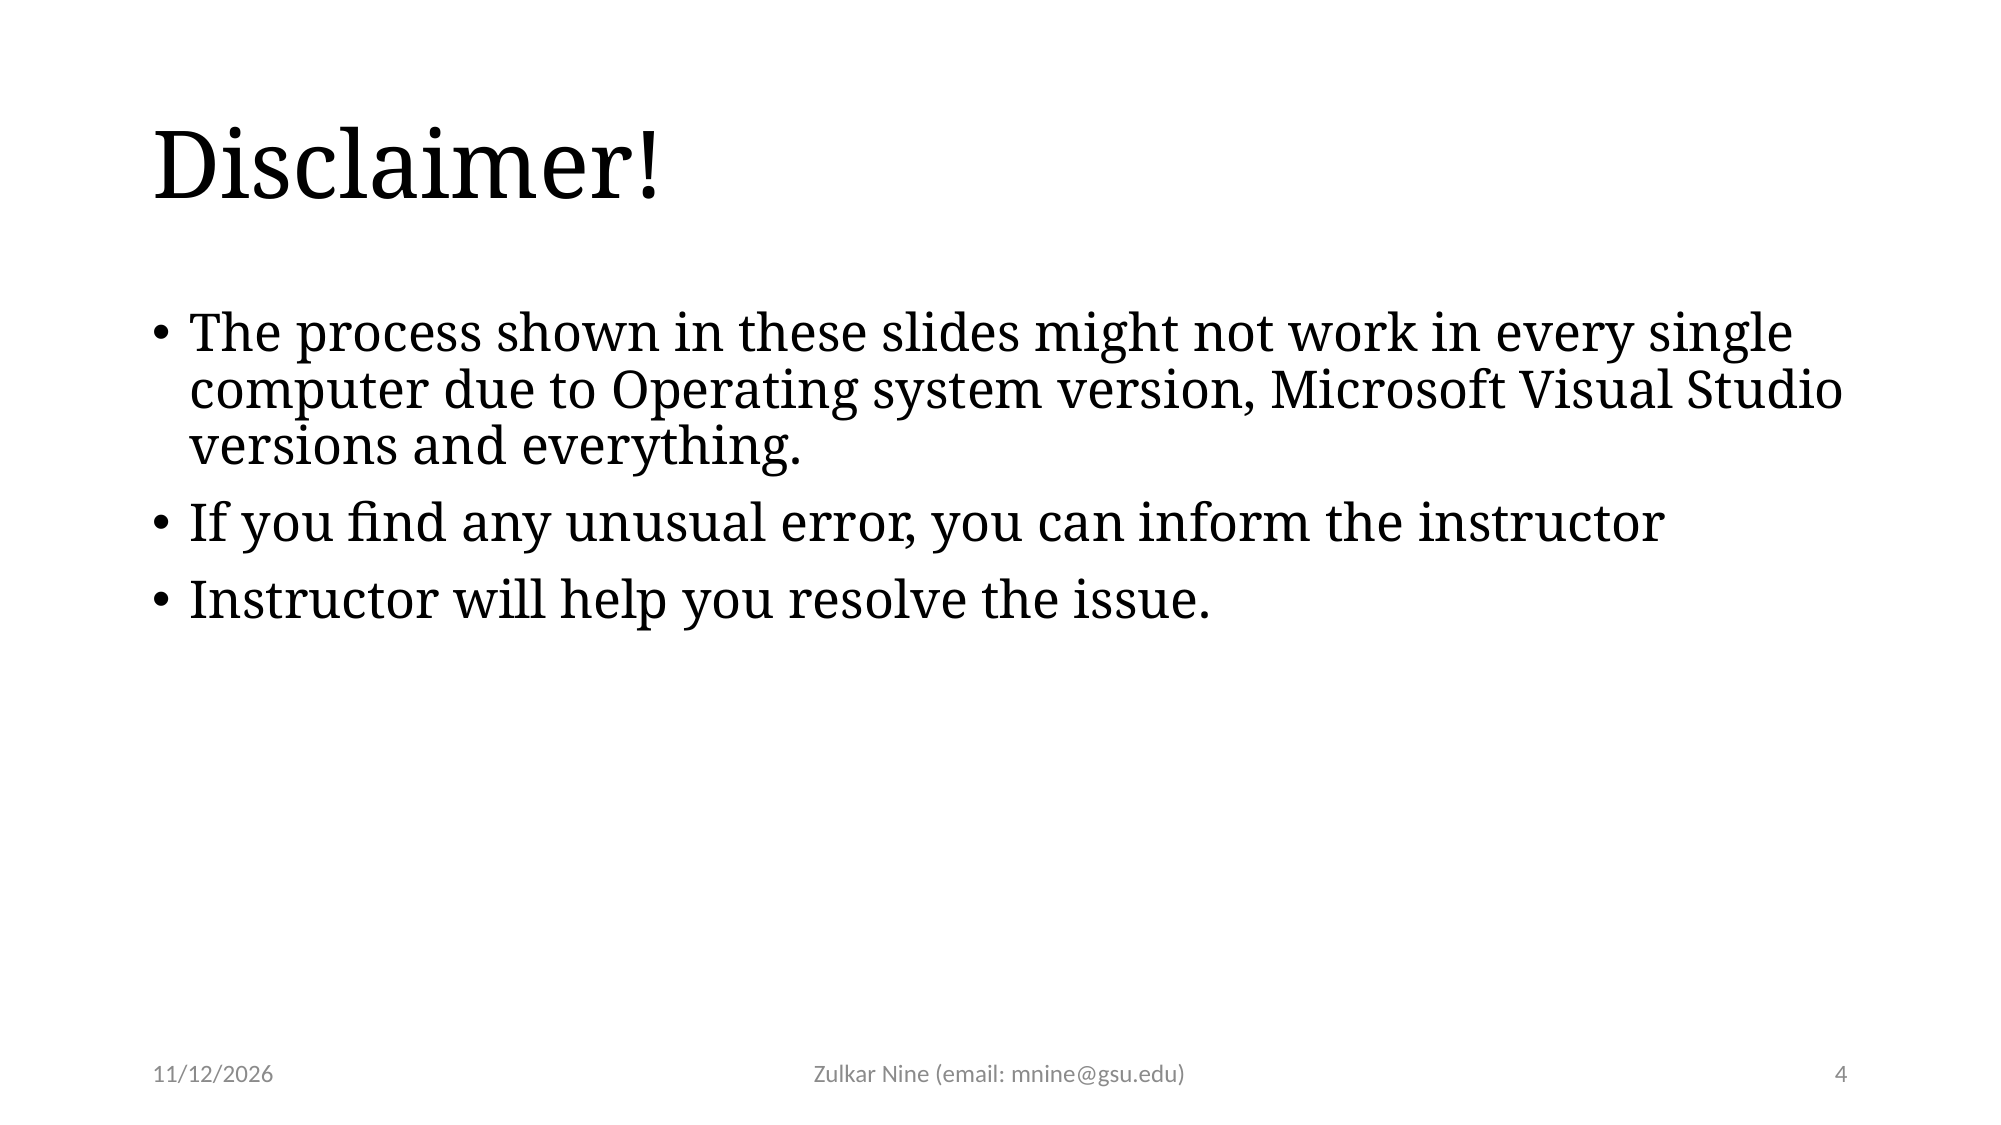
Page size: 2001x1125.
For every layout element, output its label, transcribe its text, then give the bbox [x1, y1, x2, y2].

slide_number 4 [1412, 1042, 1863, 1103]
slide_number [137, 1042, 588, 1103]
footer Zulkar Nine (email: mnine@gsu.edu) [662, 1042, 1338, 1103]
title Disclaimer! [137, 59, 1863, 278]
list The process shown in these slides might not work in every single computer due to Operating system version, Microsoft Visual Studio versions and everything. If you find any unusual error, you can inform the instructor Instructor will help you resolve the issue. [137, 299, 1863, 1014]
